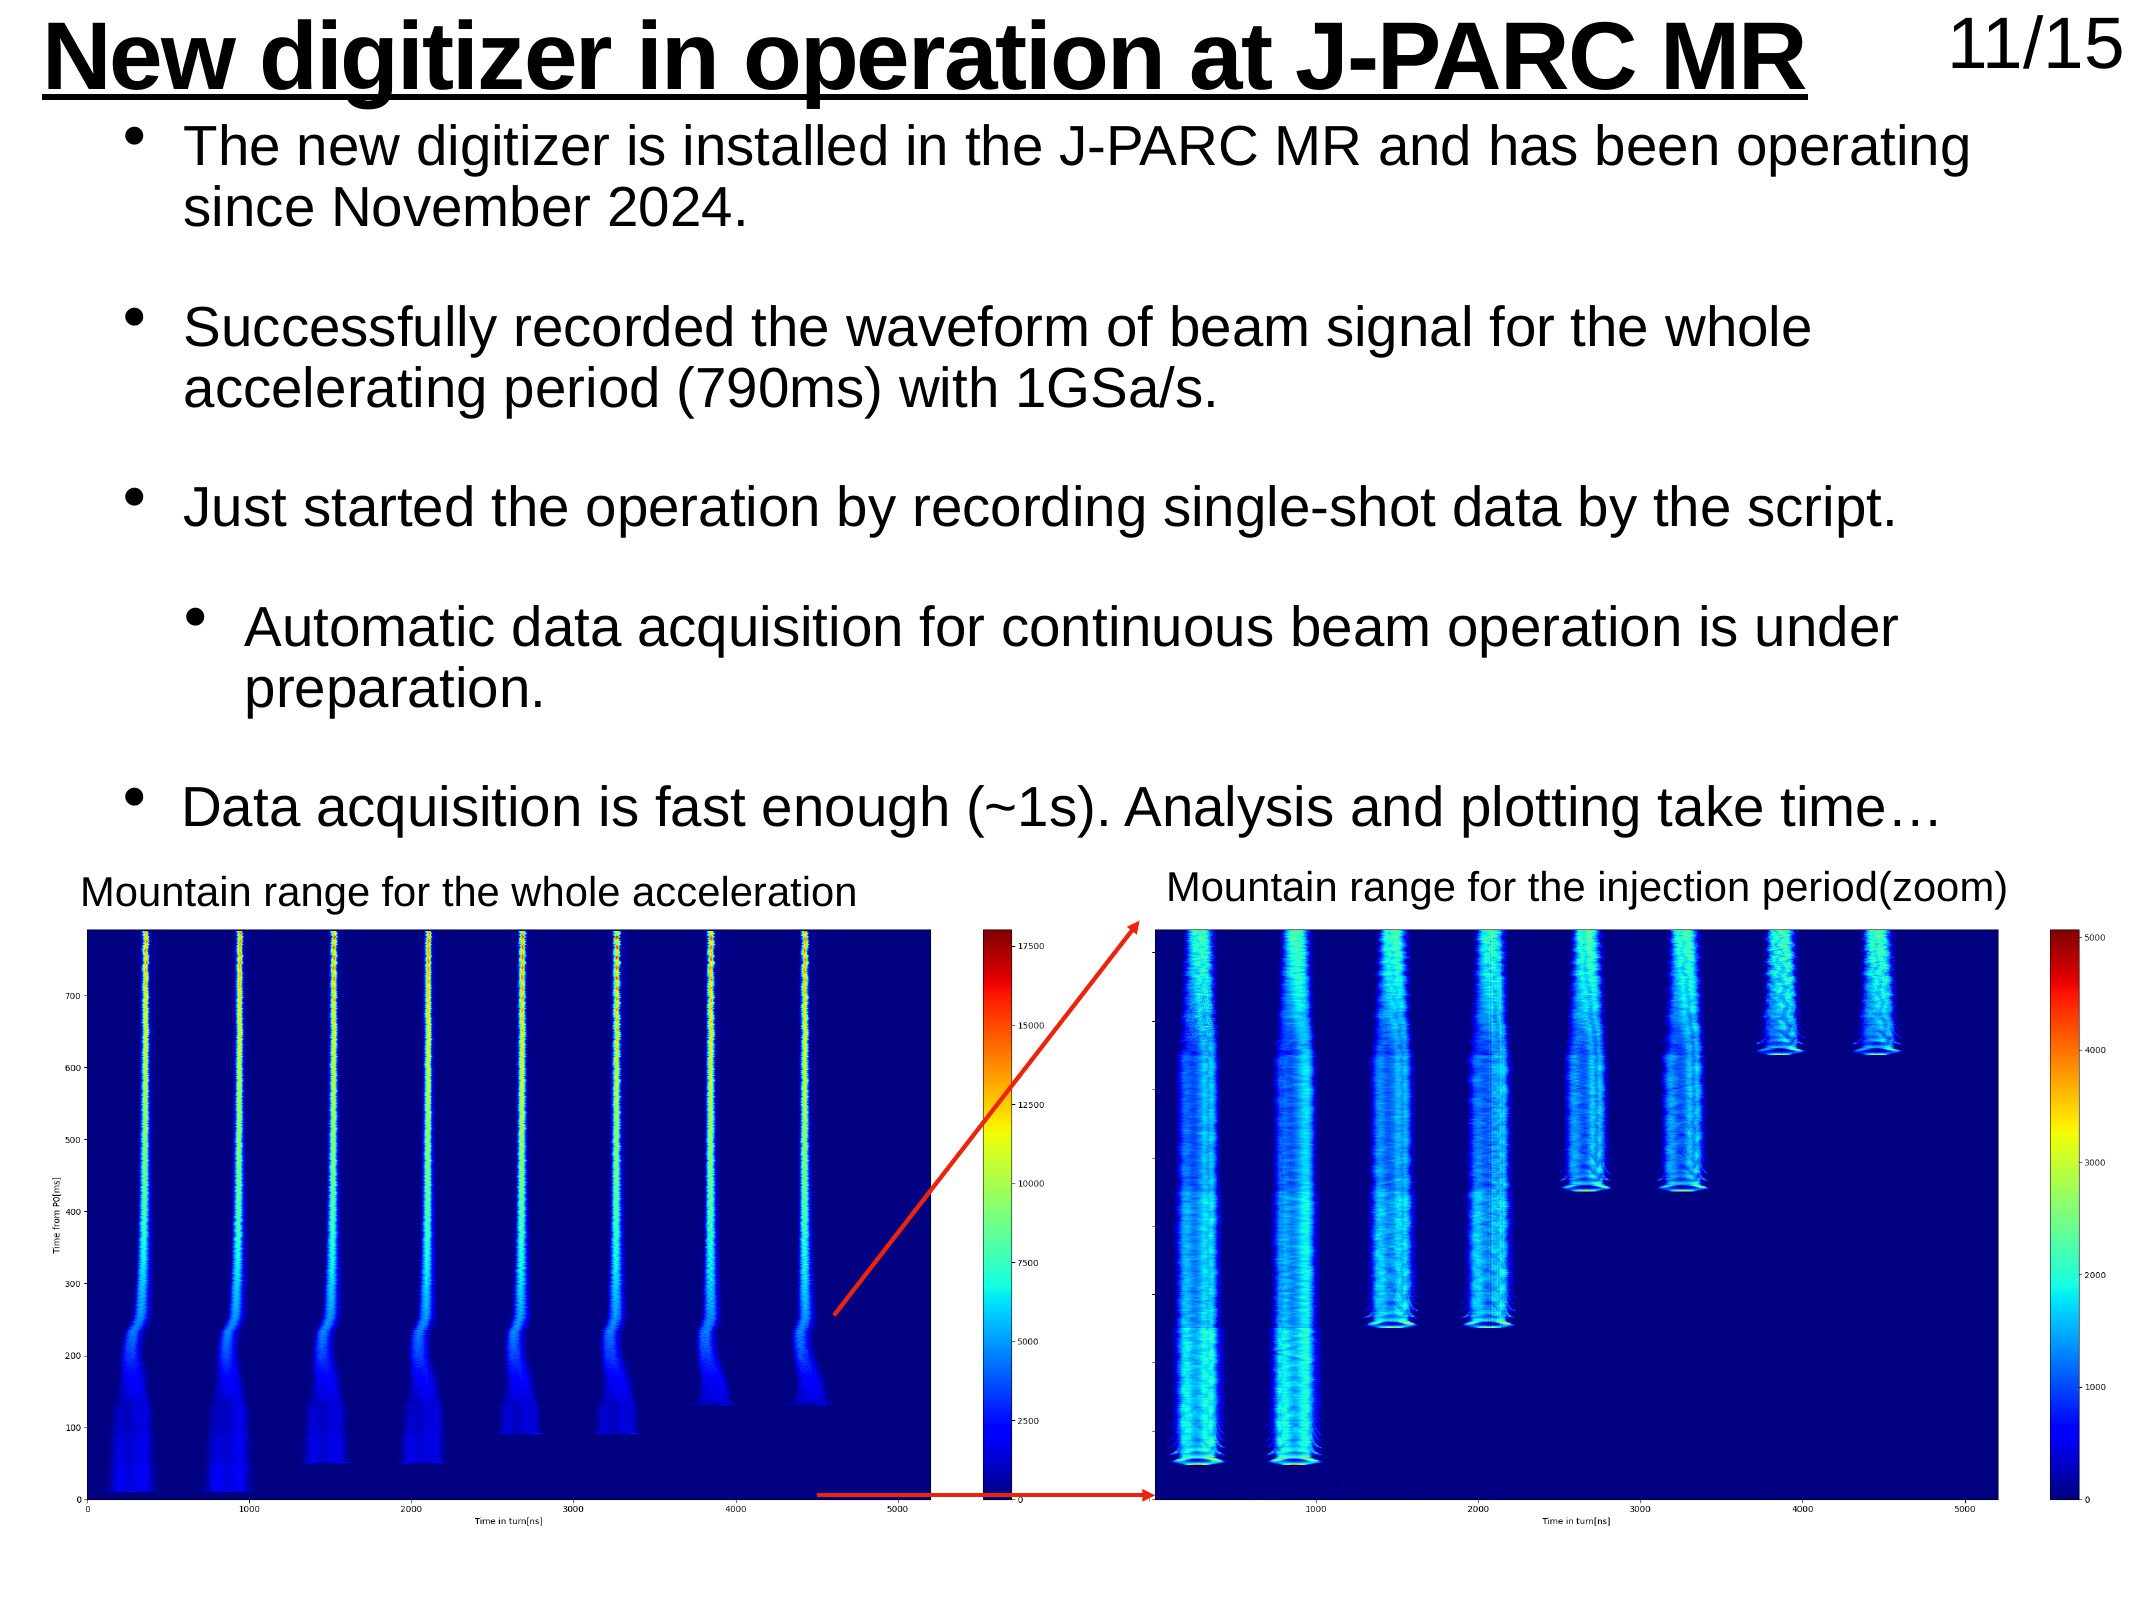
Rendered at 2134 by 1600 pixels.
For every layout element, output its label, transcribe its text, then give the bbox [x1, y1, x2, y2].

text_box Mountain range for the injection period(zoom) [1157, 856, 2018, 919]
text_box Mountain range for the whole acceleration [71, 862, 867, 920]
list The new digitizer is installed in the J-PARC MR and has been operating since November 2024. Successfully recorded the waveform of beam signal for the whole accelerating period (790ms) with 1GSa/s. Just started the operation by recording single-shot data by the script. Automatic data acquisition for continuous beam operation is under preparation. Data acquisition is fast enough (~1s). Analysis and plotting take time… [114, 108, 2020, 855]
title New digitizer in operation at J-PARC MR [33, 6, 1829, 175]
picture [48, 920, 2134, 1535]
text_box 11/15 [1939, 0, 2134, 91]
